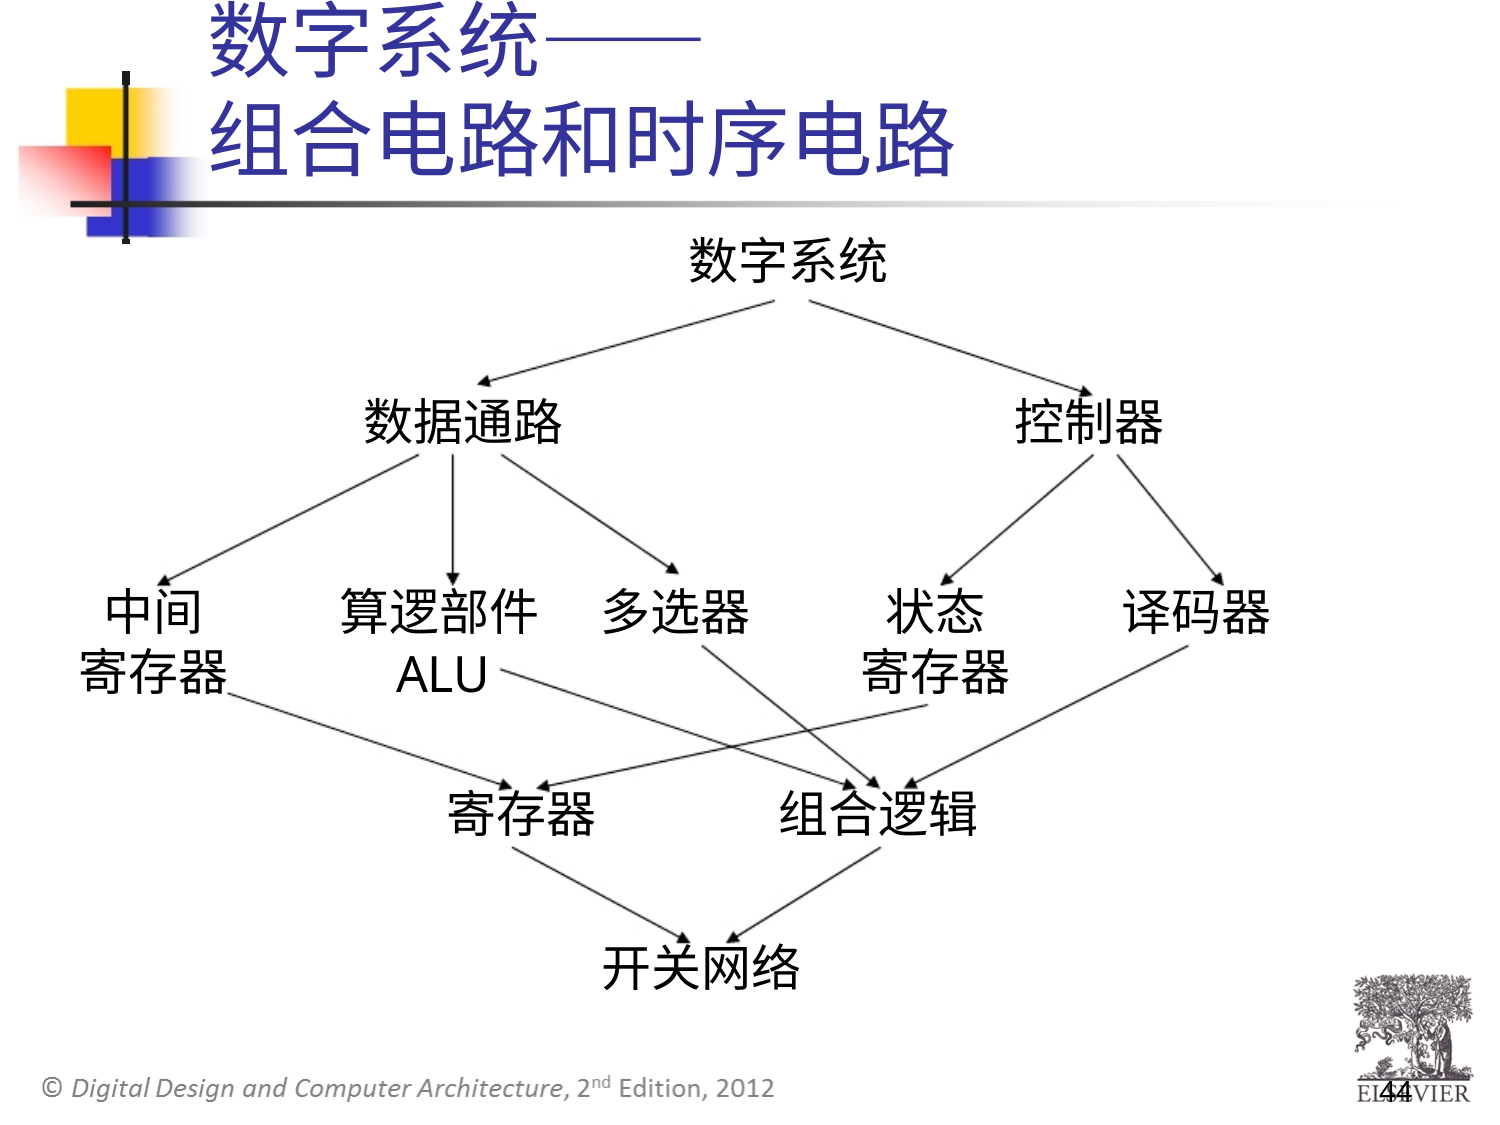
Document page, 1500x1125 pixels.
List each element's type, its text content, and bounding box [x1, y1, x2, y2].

text_box 数据通路 [363, 400, 564, 451]
text_box 算逻部件 ALU [339, 590, 540, 641]
text_box 多选器 [600, 590, 751, 641]
text_box 中间 寄存器 [78, 590, 230, 701]
picture [0, 0, 1500, 1125]
text_box 44 [1379, 1072, 1413, 1108]
text_box 数字系统—— 组合电路和时序电路 数字系统 [207, 247, 957, 296]
text_box 寄存器 [446, 802, 597, 843]
text_box 控制器 [1014, 400, 1165, 451]
text_box 状态 寄存器 [860, 590, 1011, 641]
text_box 译码器 [1121, 590, 1272, 641]
text_box 数字系统—— 组合电路和时序电路 数字系统 [207, 0, 957, 84]
text_box 组合逻辑 开关网络 [601, 802, 980, 997]
